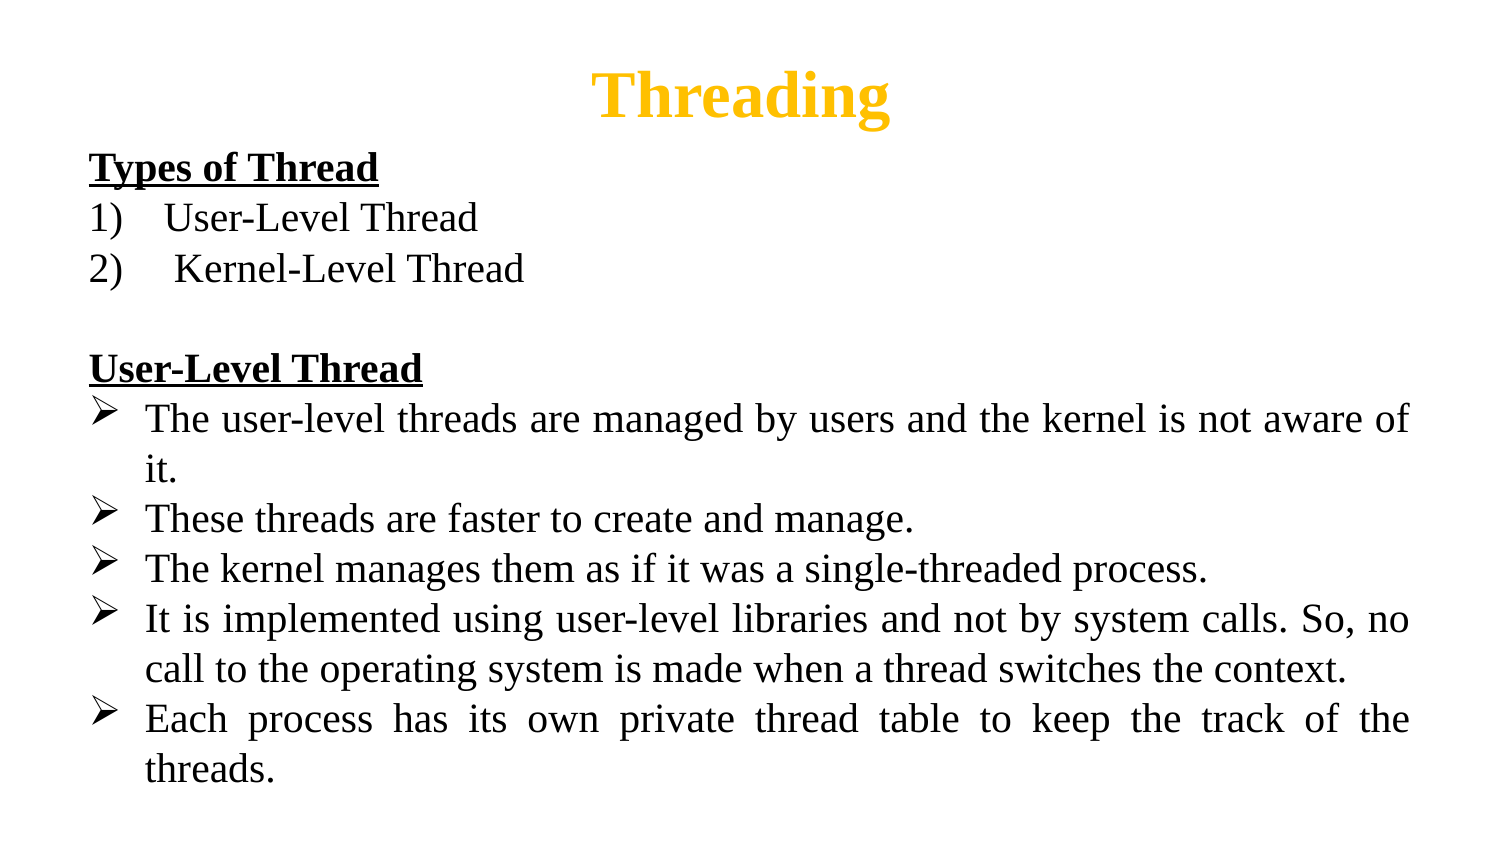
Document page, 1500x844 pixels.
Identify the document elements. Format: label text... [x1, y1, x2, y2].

text_box Threading [472, 32, 1028, 138]
text_box Types of Thread User-Level Thread Kernel-Level Thread User-Level Thread The user-level threads are managed by users and the kernel is not aware of it. These threads are faster to create and manage. The kernel manages them as if it was a single-threaded process. It is implemented using user-level libraries and not by system calls. So, no call to the operating system is made when a thread switches the context. Each process has its own private thread table to keep the track of the threads. [88, 138, 1412, 791]
